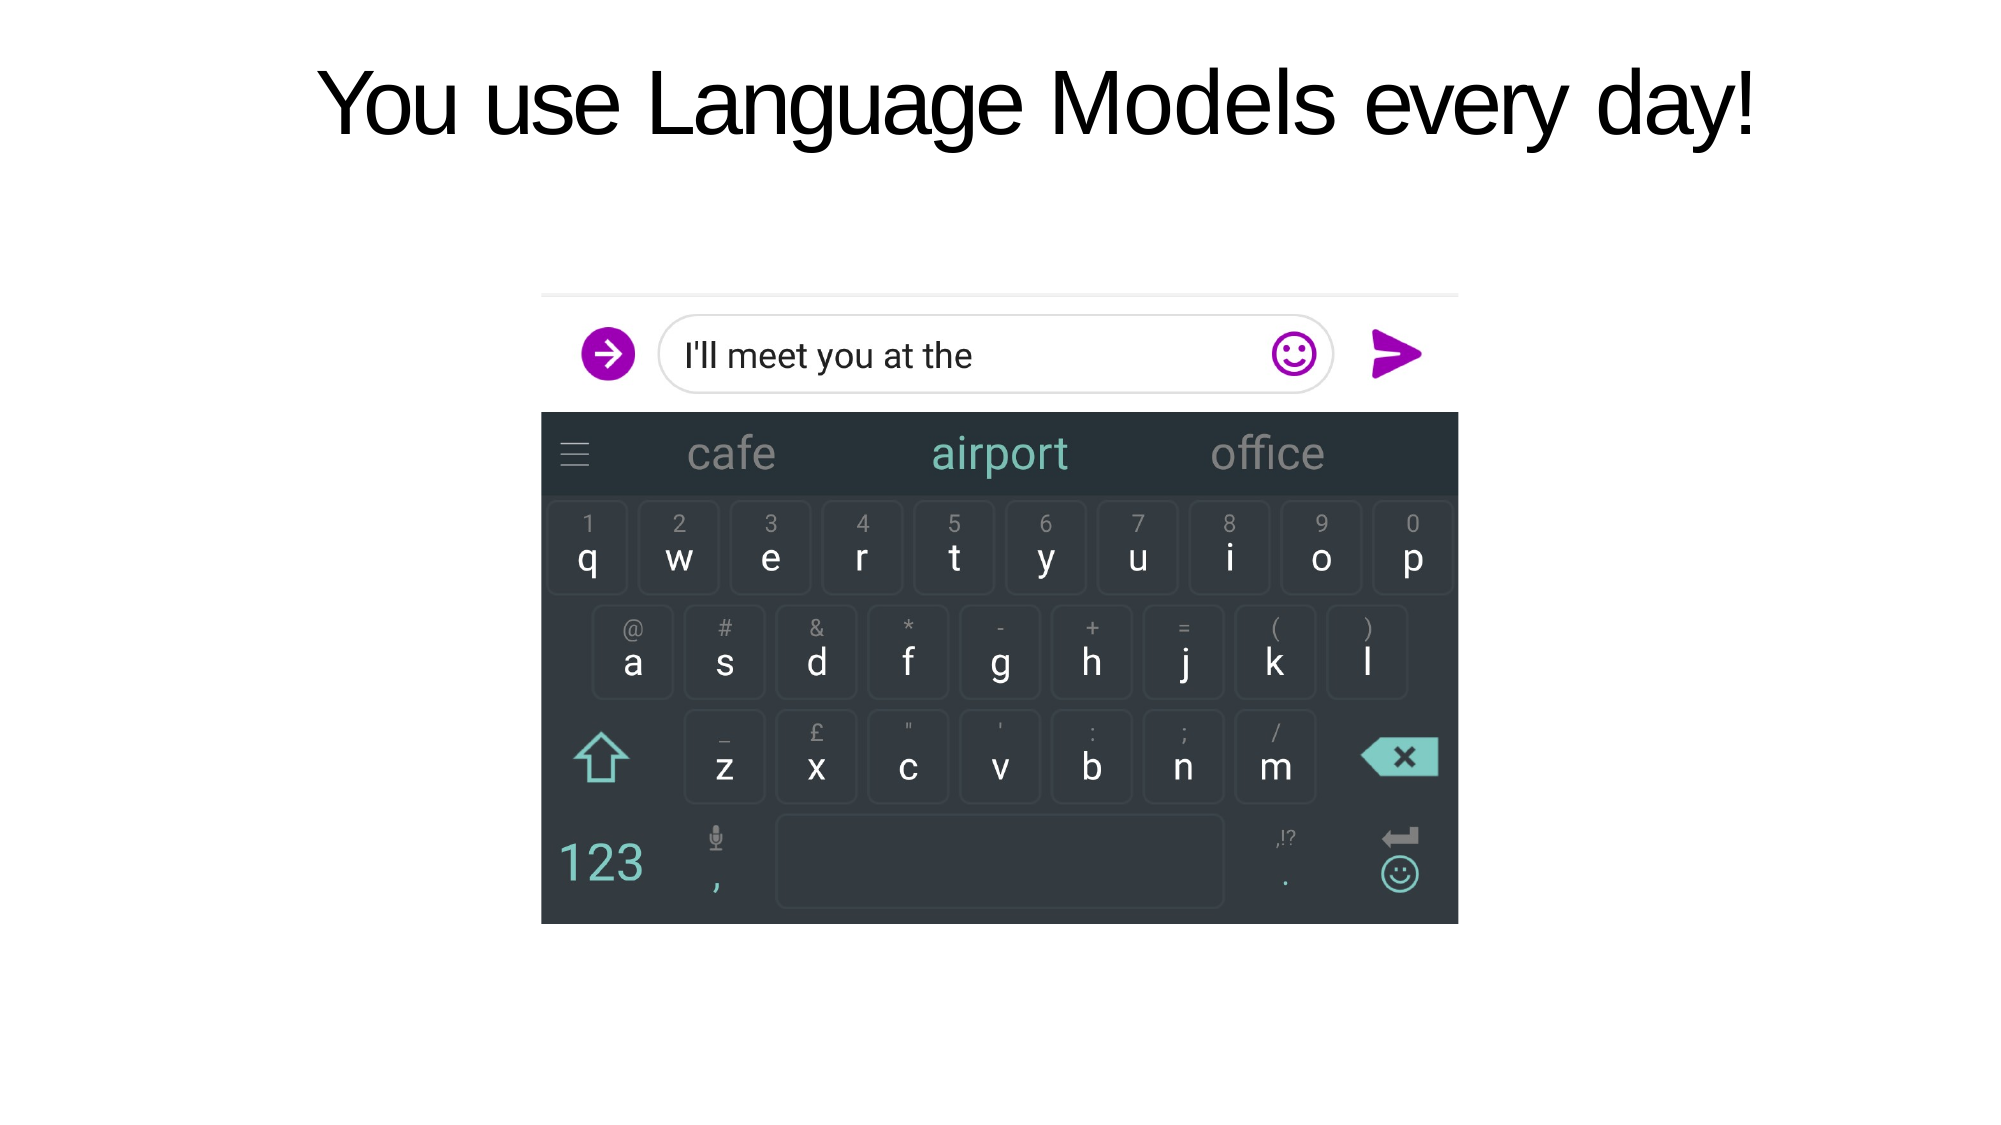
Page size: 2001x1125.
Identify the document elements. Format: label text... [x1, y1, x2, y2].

text_box [541, 293, 1459, 924]
title You use Language Models every day! [312, 41, 1813, 231]
